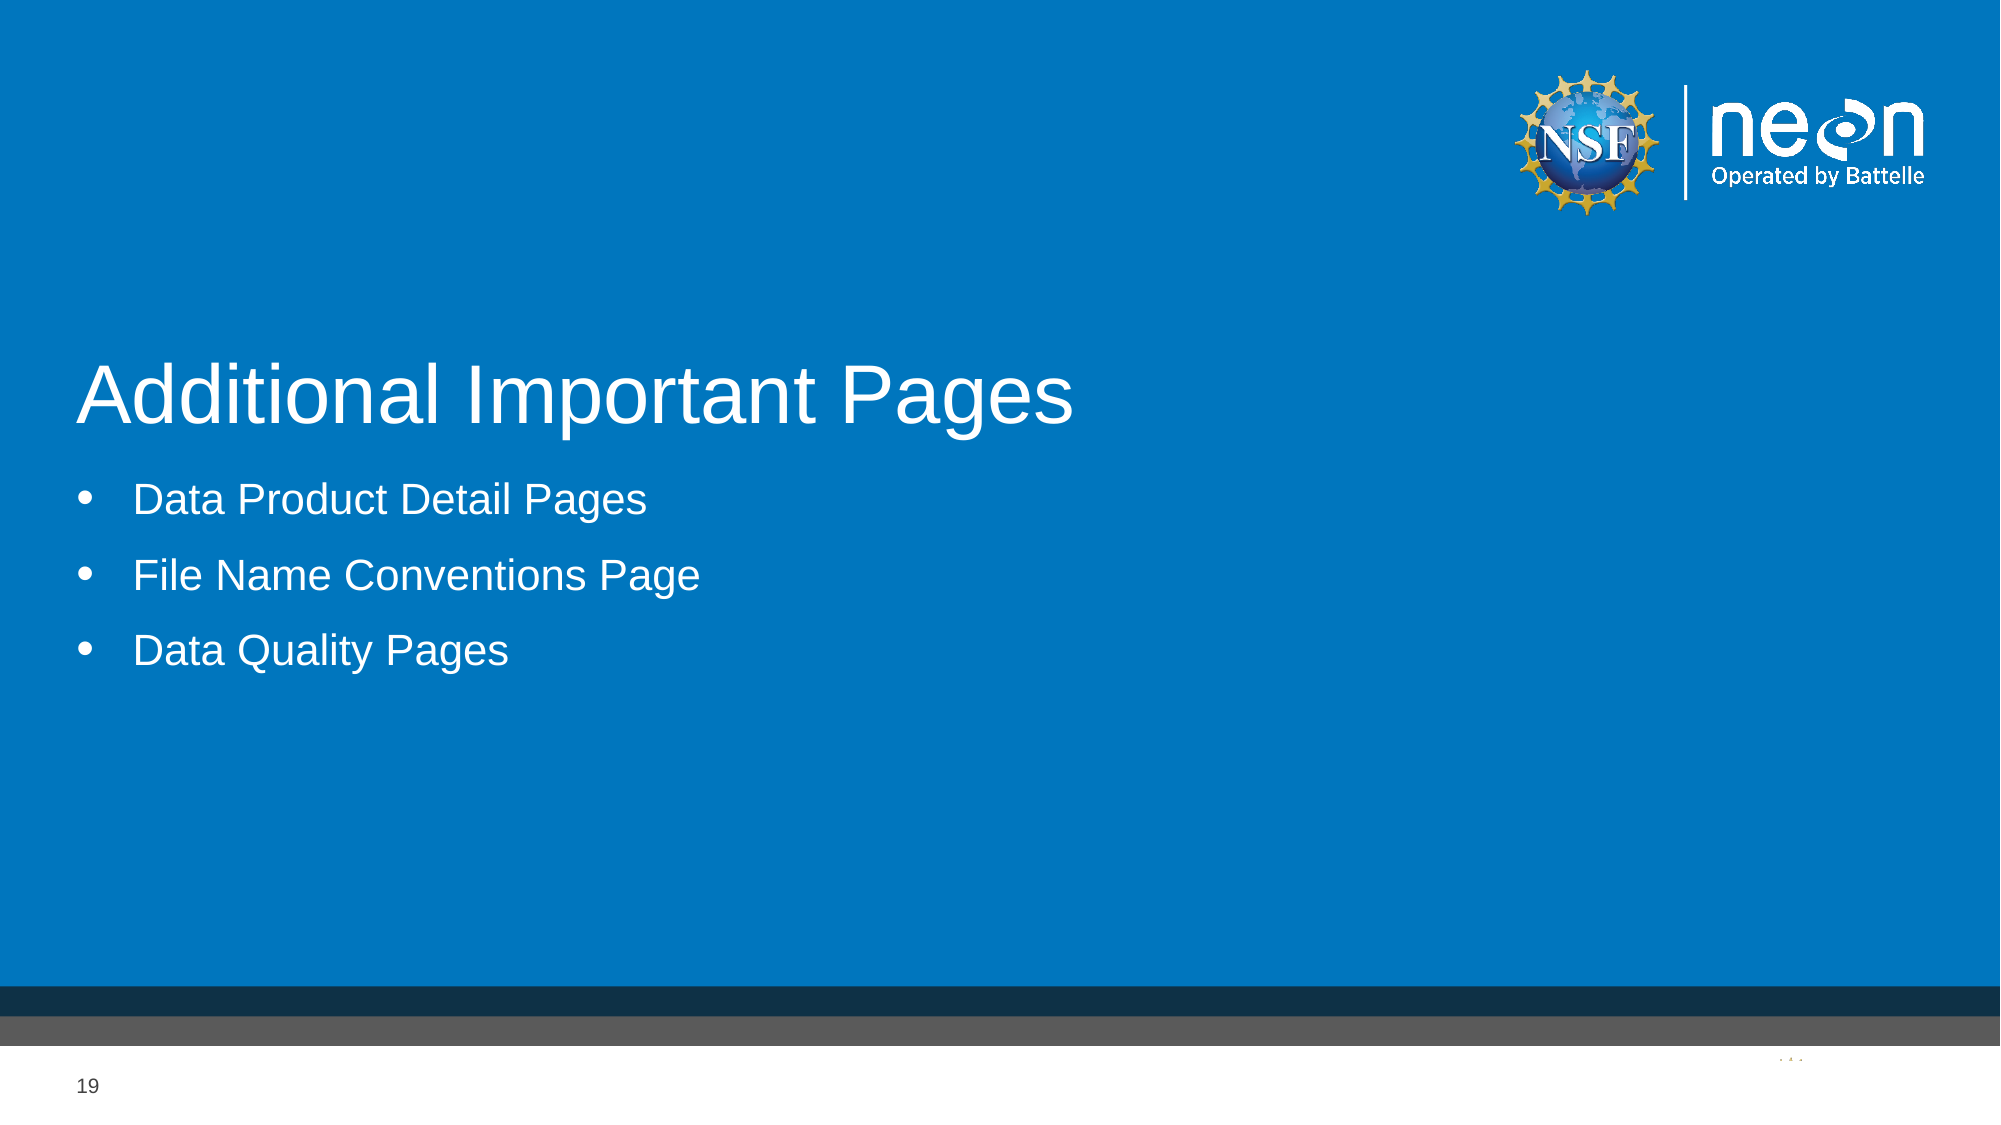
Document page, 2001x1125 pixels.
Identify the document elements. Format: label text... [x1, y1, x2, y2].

subtitle Data Product Detail Pages File Name Conventions Page Data Quality Pages [76, 471, 1923, 753]
title Additional Important Pages [76, 56, 1923, 441]
picture [1763, 1056, 1915, 1061]
slide_number 19 [76, 1068, 168, 1102]
